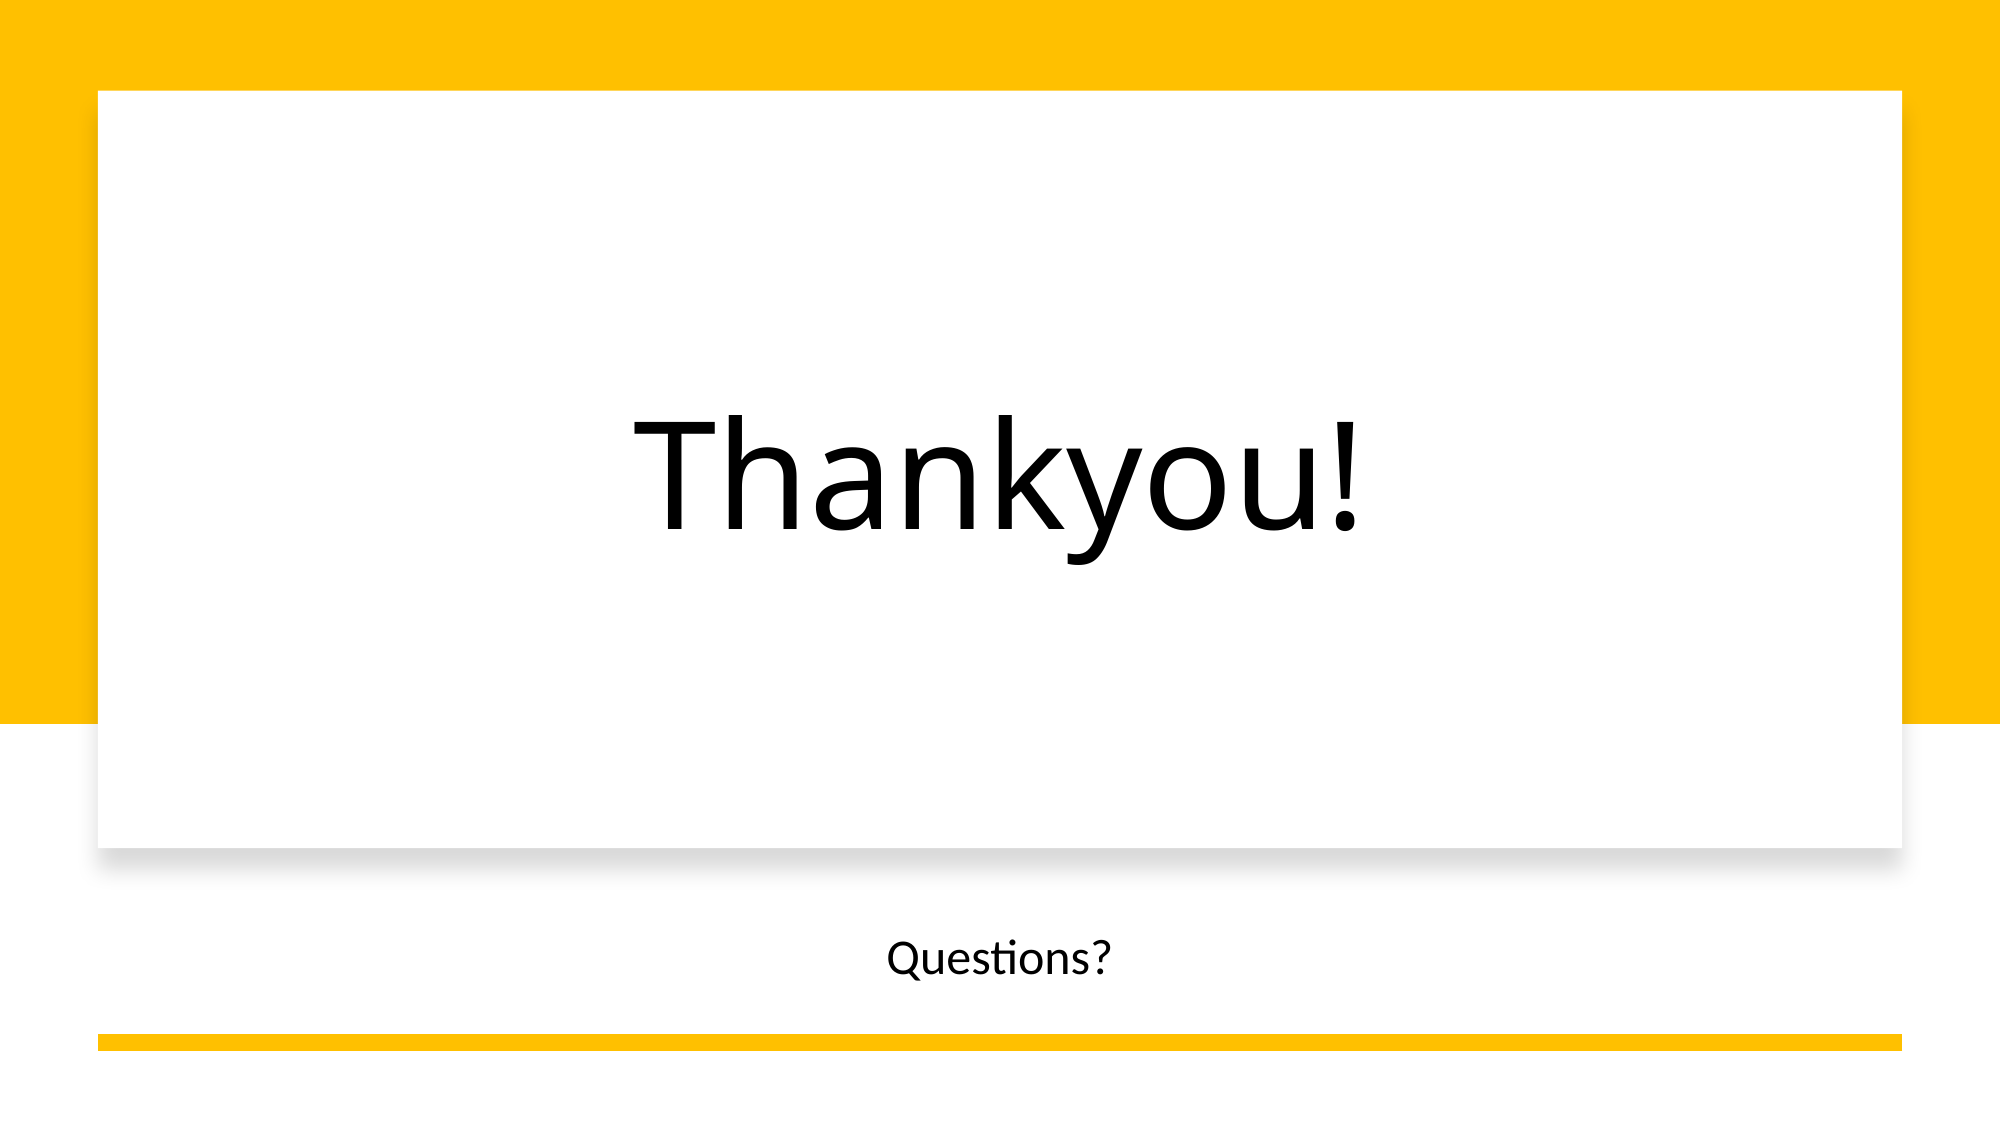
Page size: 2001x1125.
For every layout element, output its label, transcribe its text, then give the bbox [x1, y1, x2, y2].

subtitle Questions? [249, 904, 1750, 1012]
text_box [0, 0, 2000, 725]
text_box [0, 725, 2000, 1125]
text_box [97, 89, 1903, 849]
title Thankyou! [249, 212, 1750, 750]
